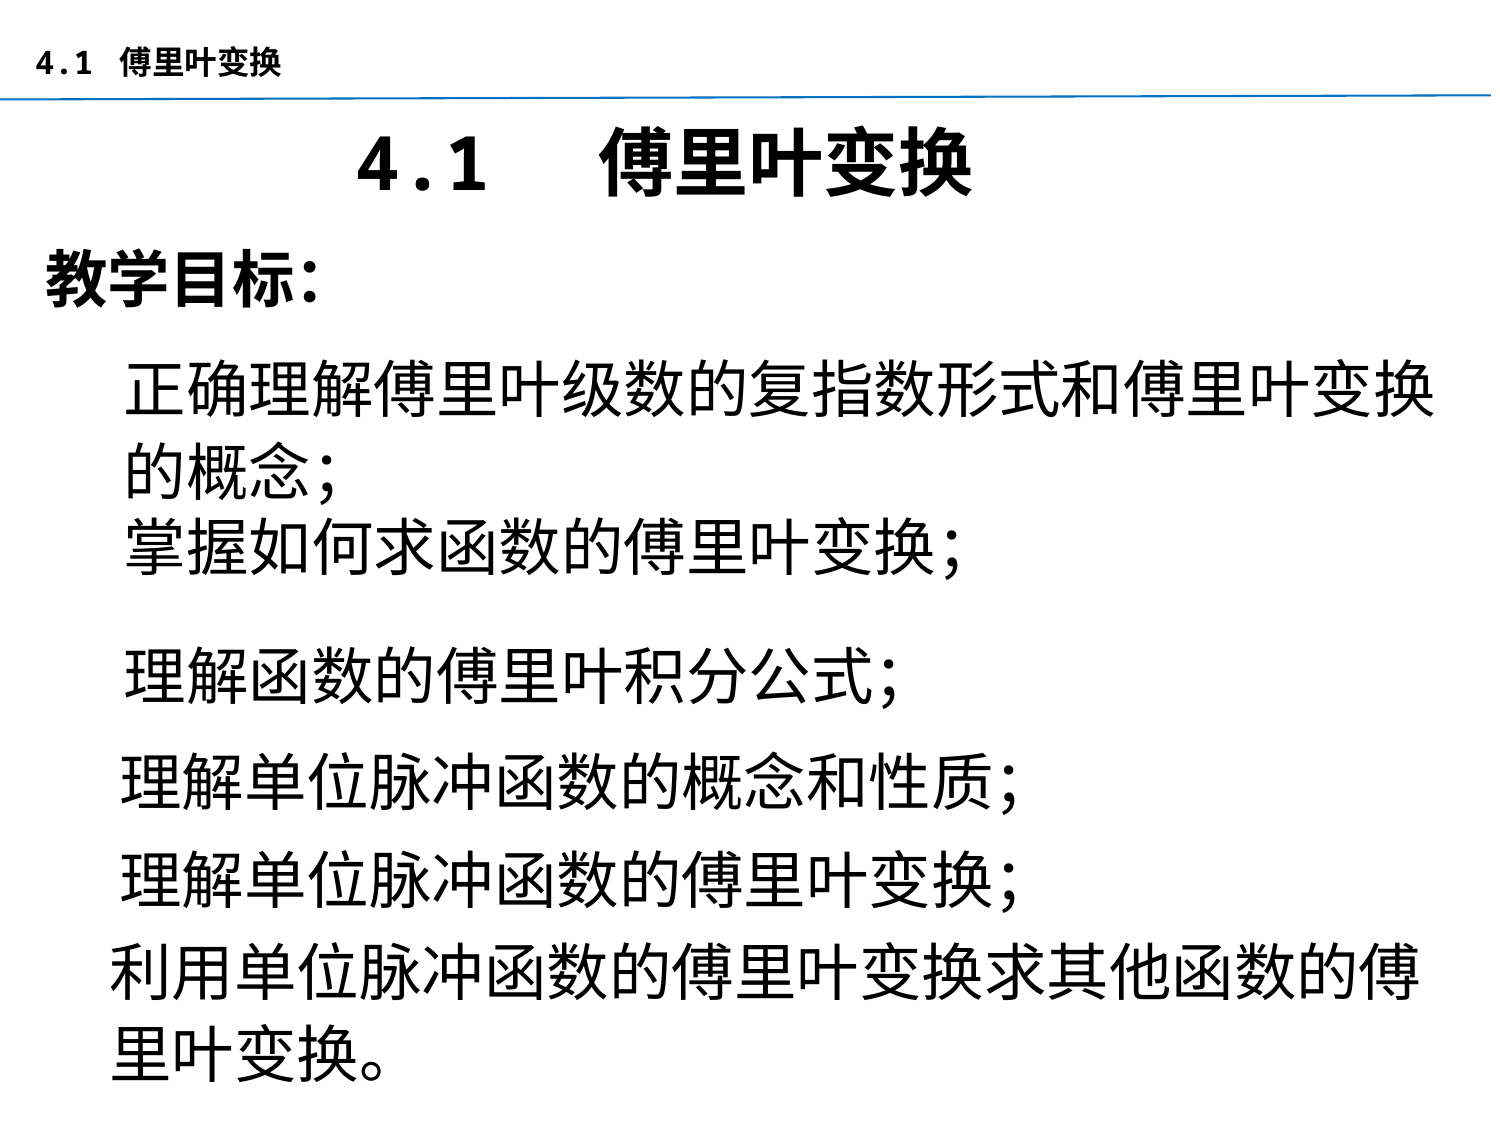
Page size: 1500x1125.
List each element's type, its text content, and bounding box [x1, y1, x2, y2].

text_box 理解单位脉冲函数的概念和性质； [107, 712, 1191, 810]
text_box 利用单位脉冲函数的傅里叶变换求其他函数的傅里叶变换。 [98, 890, 1480, 1125]
title 教学目标： [30, 243, 452, 322]
text_box 掌握如何求函数的傅里叶变换； [112, 502, 1130, 599]
text_box 理解单位脉冲函数的傅里叶变换； [107, 810, 1287, 890]
text_box 正确理解傅里叶级数的复指数形式和傅里叶变换的概念； [112, 356, 1485, 495]
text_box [0, 95, 1491, 100]
text_box 4.1 傅里叶变换 [344, 124, 1050, 209]
text_box 理解函数的傅里叶积分公式； [112, 606, 1050, 705]
text_box 4.1 傅里叶变换 [19, 14, 801, 89]
